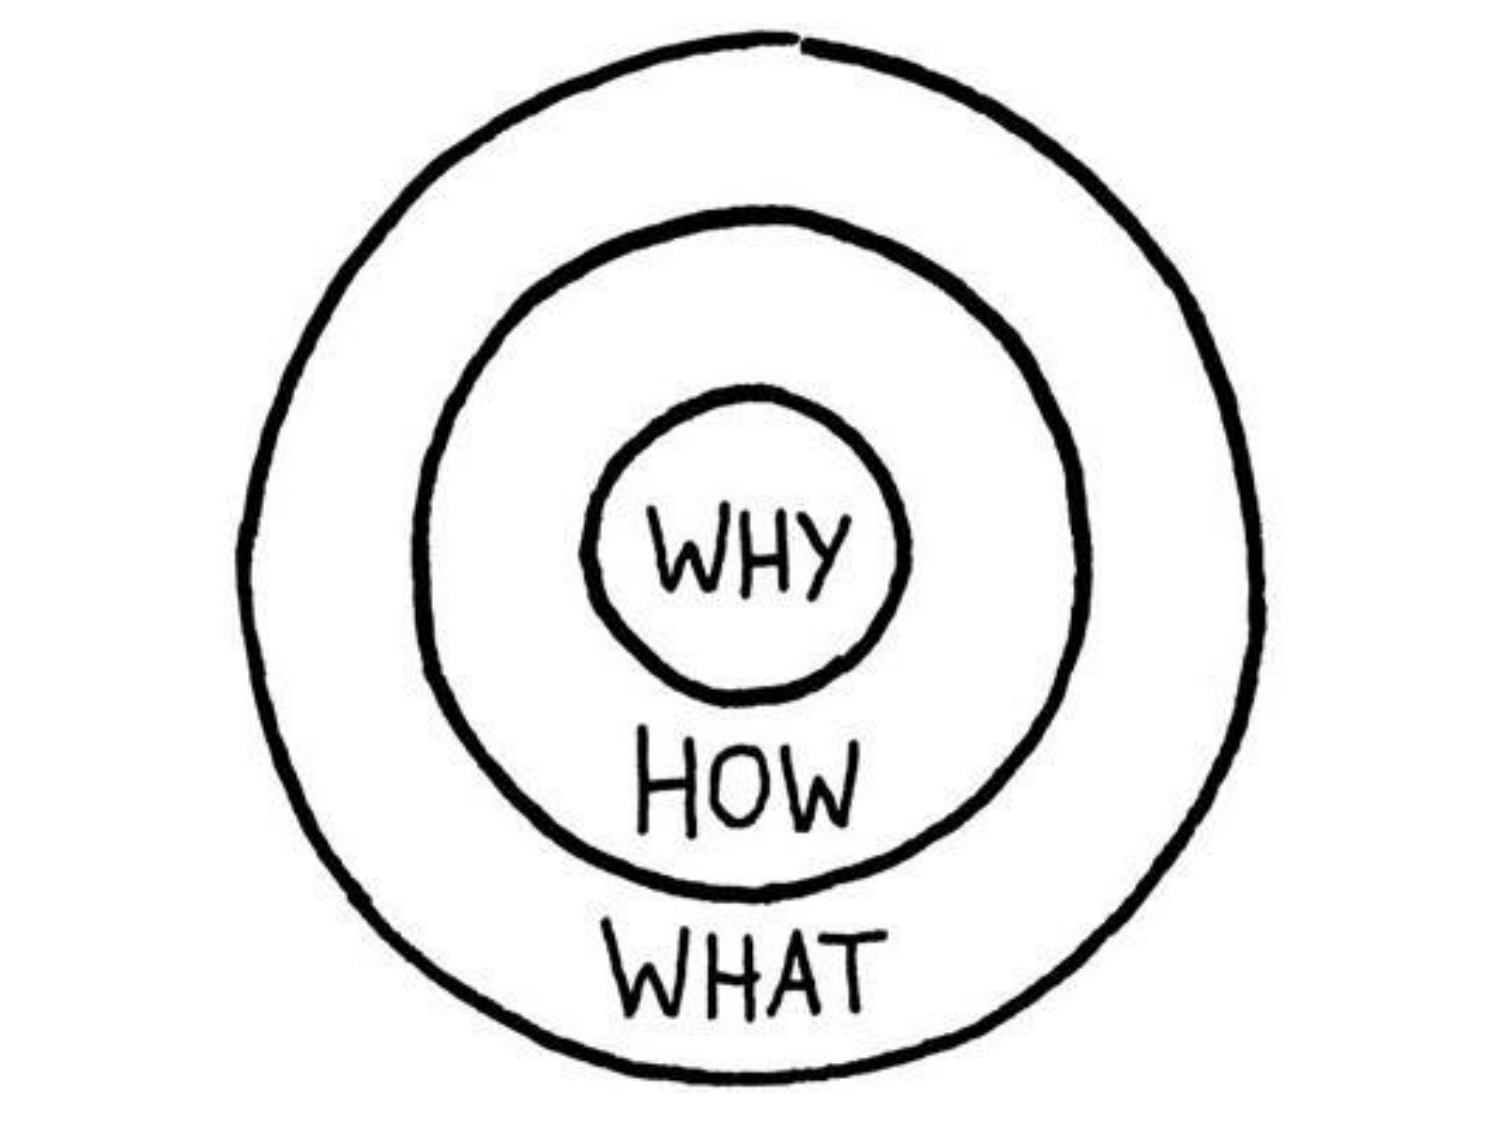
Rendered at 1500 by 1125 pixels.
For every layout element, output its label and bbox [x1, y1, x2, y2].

picture [111, 22, 1408, 1093]
